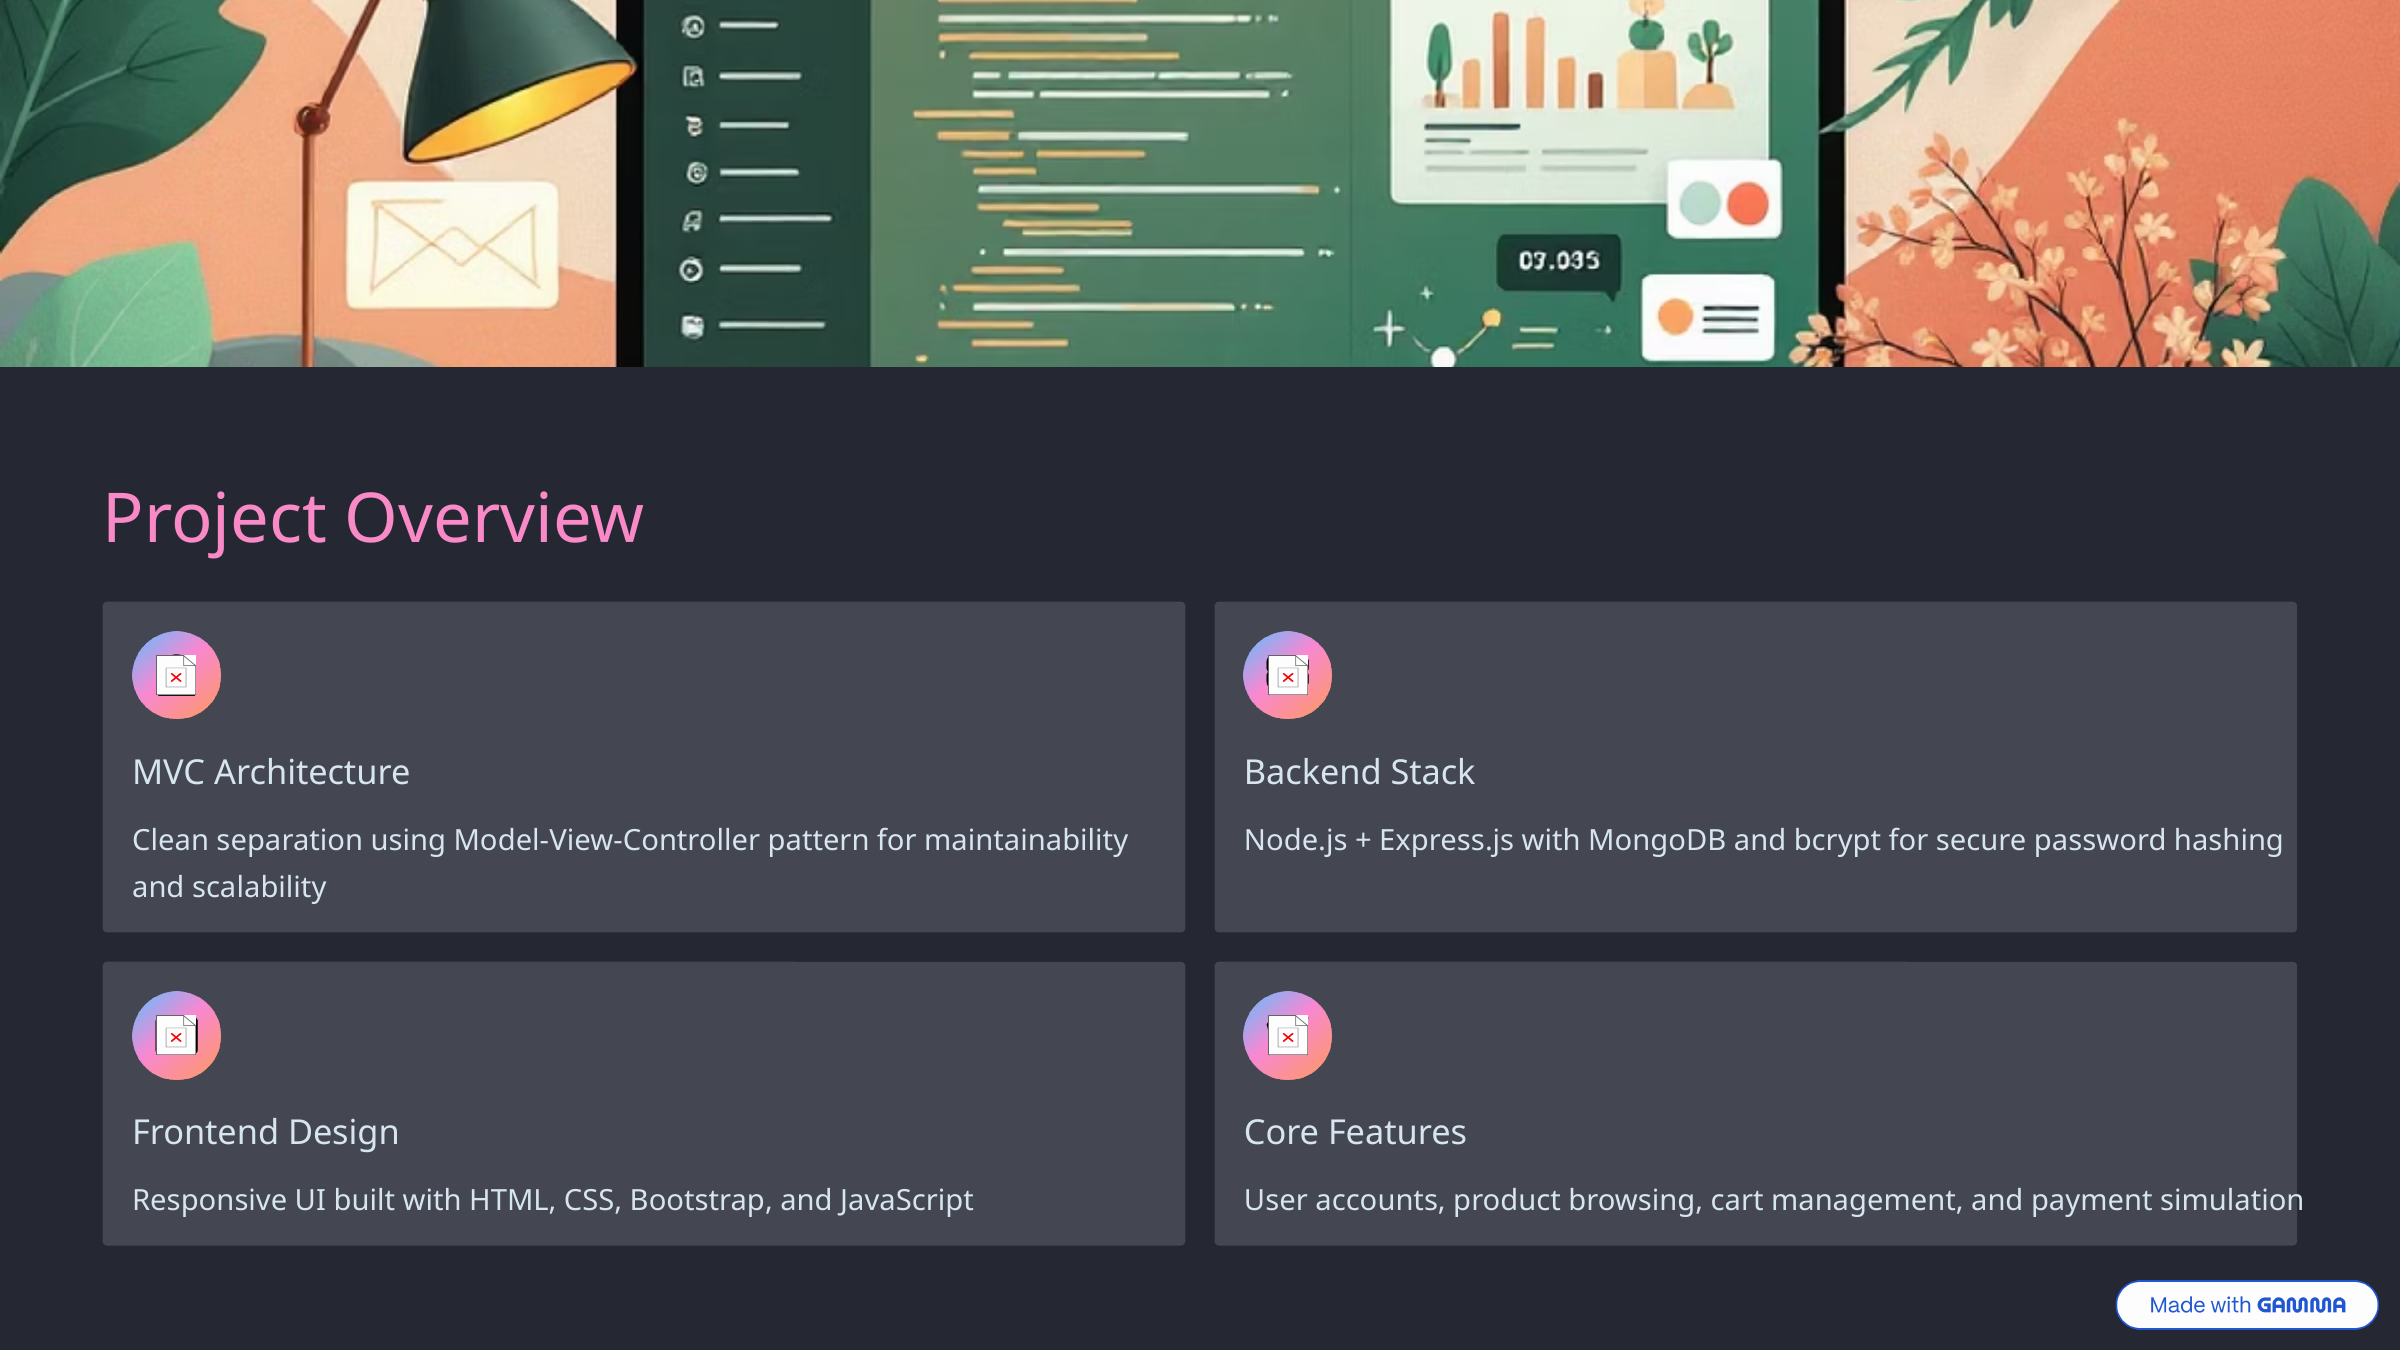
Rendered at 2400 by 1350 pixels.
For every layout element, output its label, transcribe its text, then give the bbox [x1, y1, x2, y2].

text_box Responsive UI built with HTML, CSS, Bootstrap, and JavaScript [131, 1169, 1156, 1217]
text_box User accounts, product browsing, cart management, and payment simulation [1243, 1169, 2268, 1217]
text_box MVC Architecture [131, 748, 478, 792]
picture [0, 0, 2400, 367]
text_box Clean separation using Model-View-Controller pattern for maintainability and scalability [131, 809, 1156, 903]
text_box [102, 961, 1186, 1246]
text_box Backend Stack [1243, 748, 1590, 792]
text_box [1214, 601, 2298, 933]
picture [2106, 1271, 2389, 1339]
picture [132, 991, 221, 1080]
text_box [102, 601, 1186, 933]
picture [1243, 631, 1333, 720]
picture [132, 631, 221, 720]
text_box Project Overview [102, 471, 794, 558]
picture [1243, 991, 1333, 1080]
text_box Node.js + Express.js with MongoDB and bcrypt for secure password hashing [1243, 809, 2268, 857]
text_box [1214, 961, 2298, 1246]
text_box Core Features [1243, 1108, 1590, 1152]
text_box Frontend Design [131, 1108, 478, 1152]
